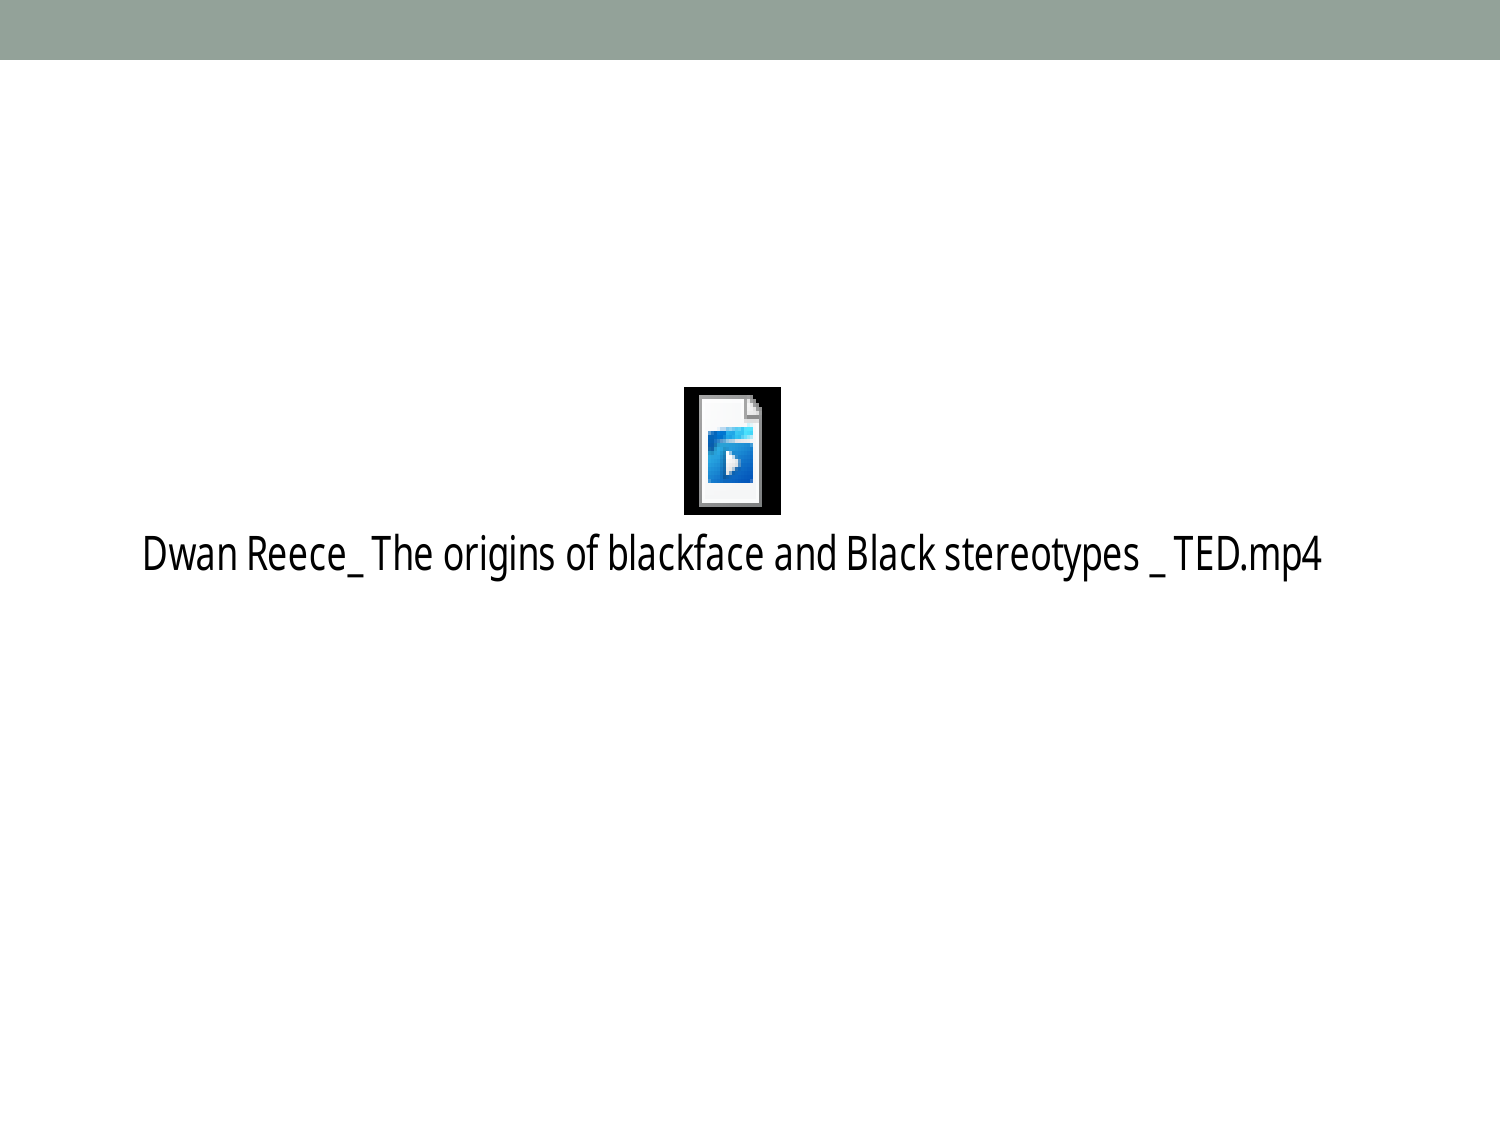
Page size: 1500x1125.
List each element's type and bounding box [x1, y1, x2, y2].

text_box [37, 387, 1426, 599]
